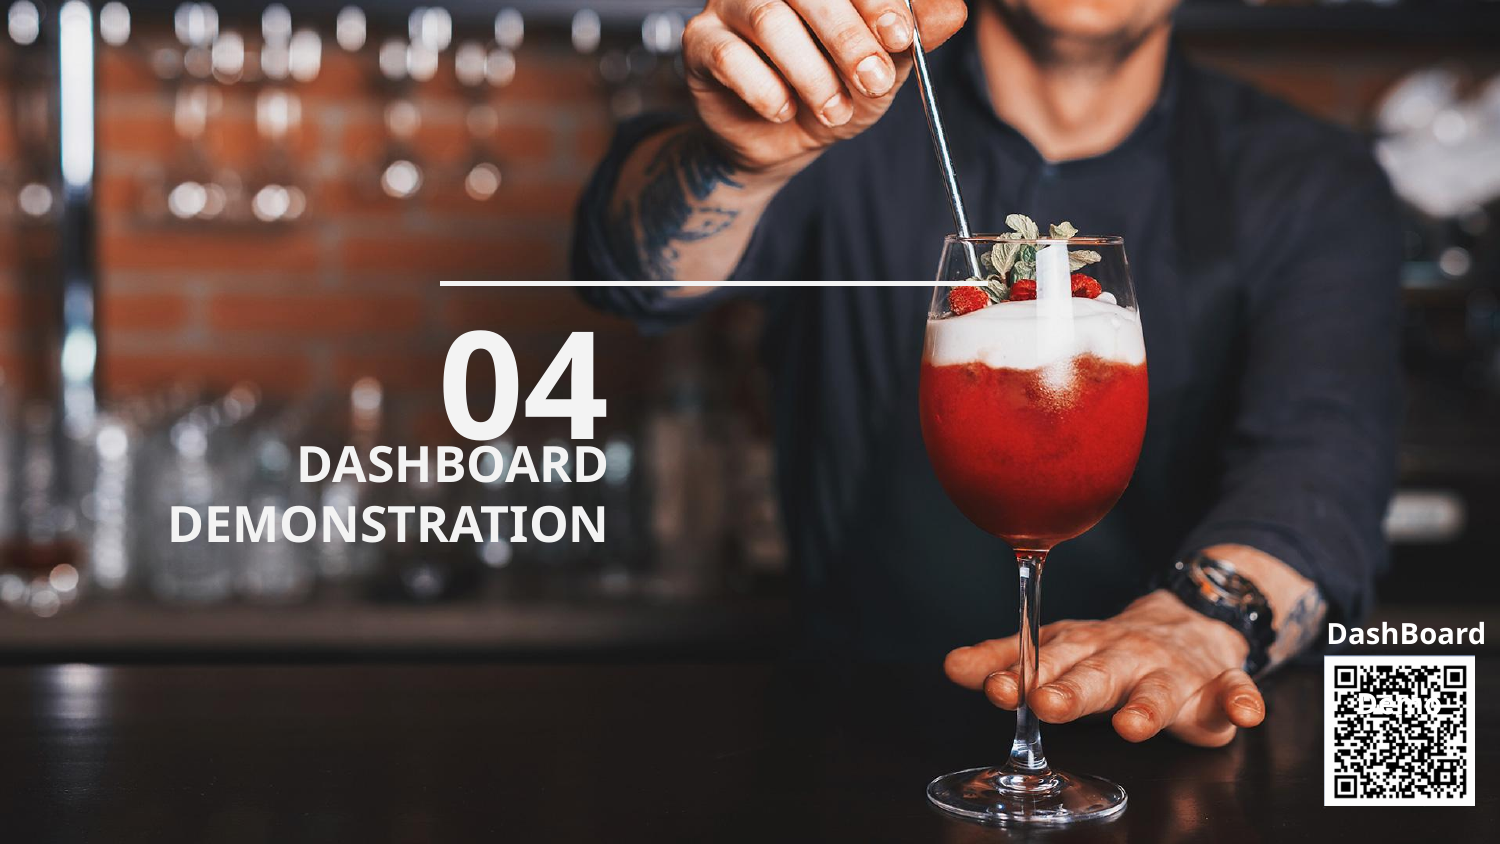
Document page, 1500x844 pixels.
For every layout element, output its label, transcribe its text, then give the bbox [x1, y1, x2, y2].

text_box 04 [315, 304, 625, 440]
text_box DASHBOARD DEMONSTRATION [0, 440, 625, 546]
text_box DashBoard Demo [1311, 600, 1500, 704]
picture [0, 0, 1500, 844]
